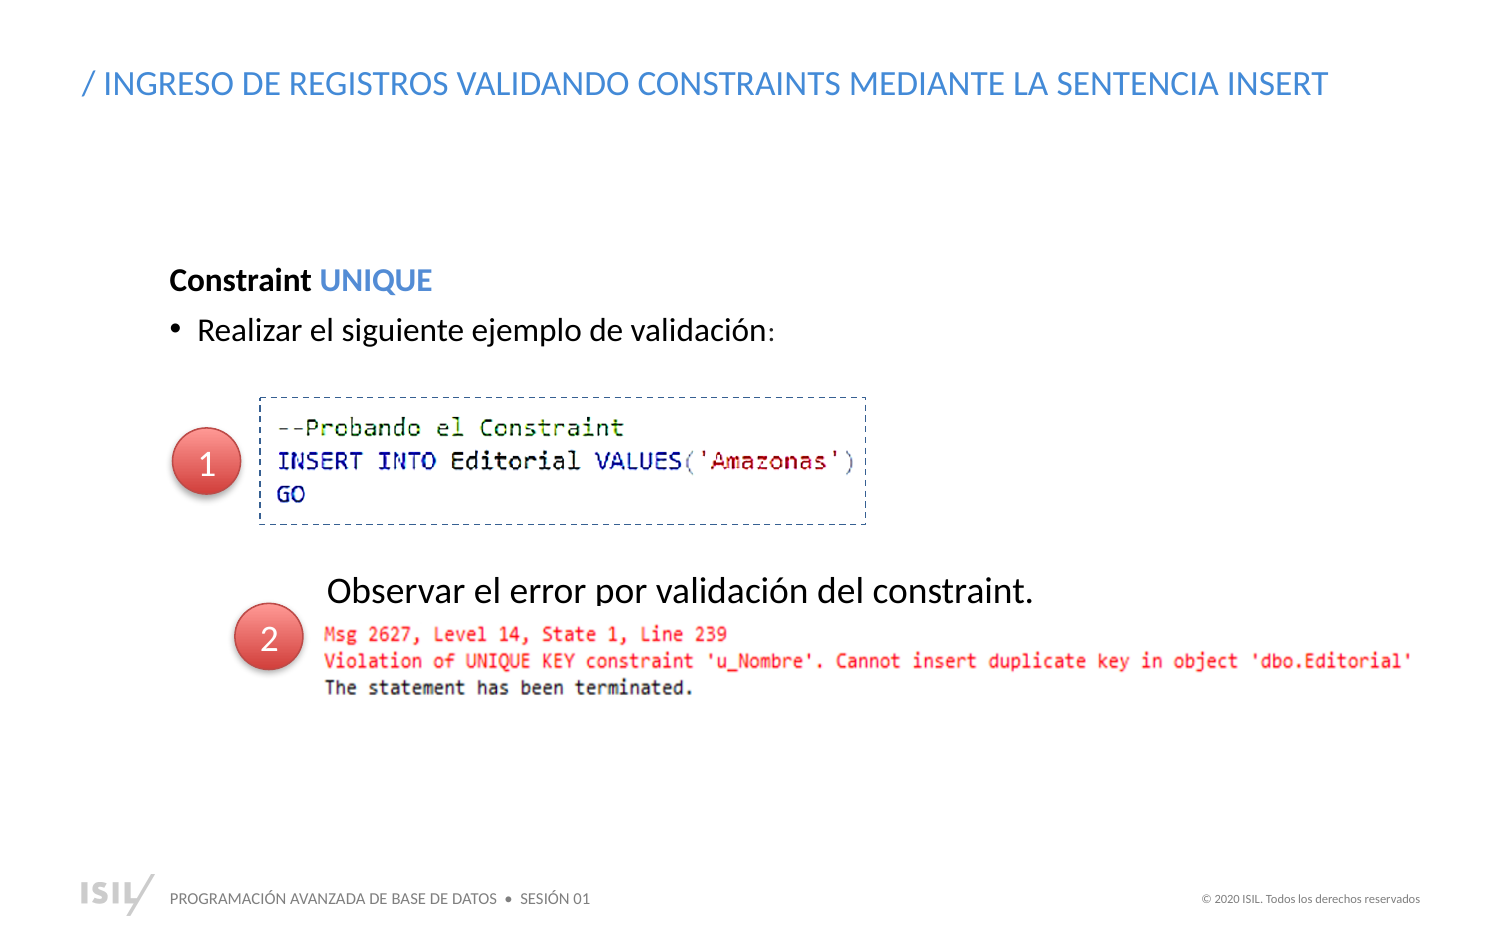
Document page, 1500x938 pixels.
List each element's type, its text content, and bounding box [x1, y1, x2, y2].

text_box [311, 558, 1423, 715]
text_box / INGRESO DE REGISTROS VALIDANDO CONSTRAINTS MEDIANTE LA SENTENCIA INSERT [66, 52, 1422, 111]
text_box Realizar el siguiente ejemplo de validación: [167, 307, 860, 348]
text_box 1 [172, 427, 241, 495]
text_box 2 [234, 603, 303, 670]
text_box Constraint UNIQUE [167, 258, 860, 299]
picture [260, 398, 865, 524]
